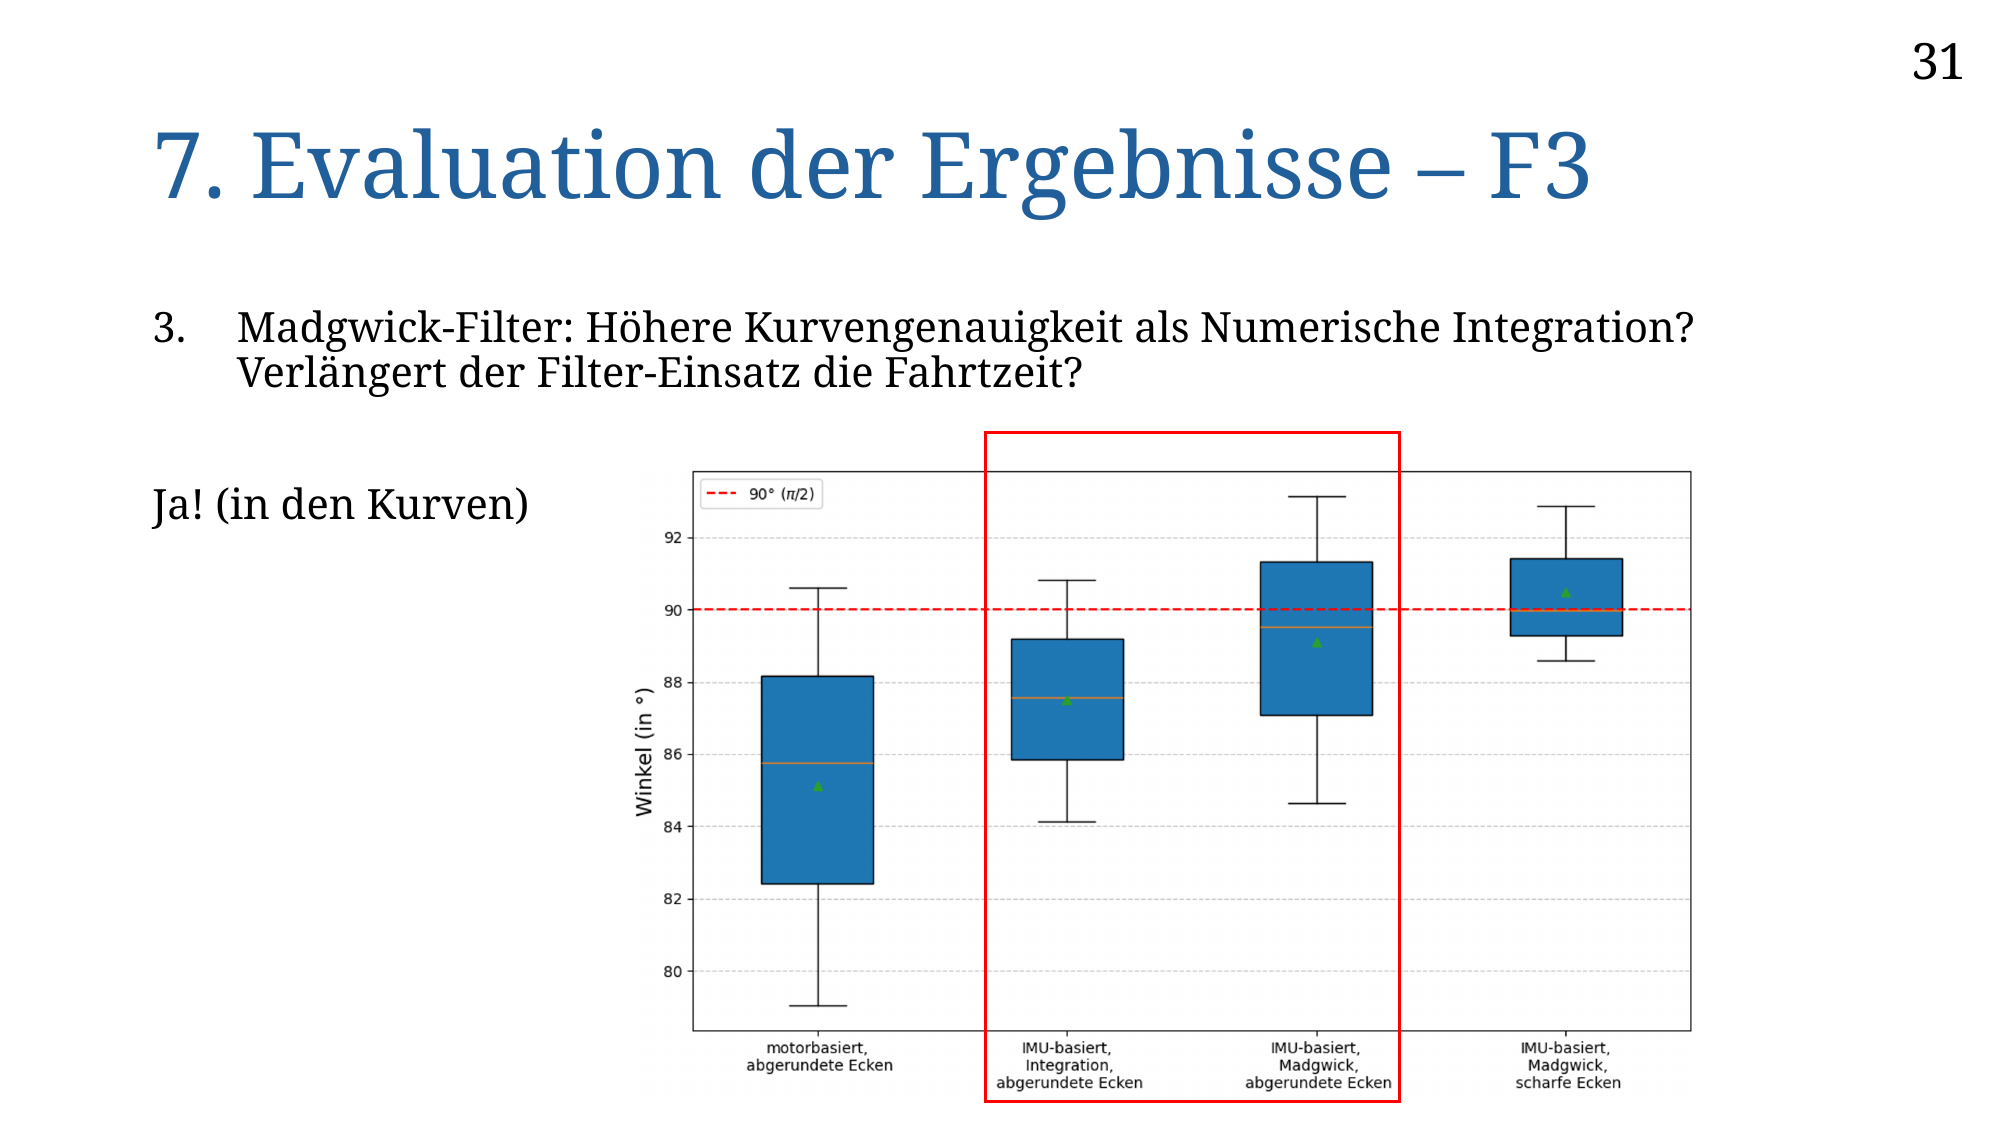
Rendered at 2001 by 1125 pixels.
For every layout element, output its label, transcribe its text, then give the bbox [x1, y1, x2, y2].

title 7. Evaluation der Ergebnisse – F3 [137, 59, 1863, 278]
list Madgwick-Filter: Höhere Kurvengenauigkeit als Numerische Integration? Verlängert der Filter-Einsatz die Fahrtzeit? Ja! (in den Kurven) [137, 299, 1863, 1014]
text_box [984, 431, 1401, 459]
picture [624, 459, 1701, 1103]
text_box 31 [1896, 21, 2000, 105]
